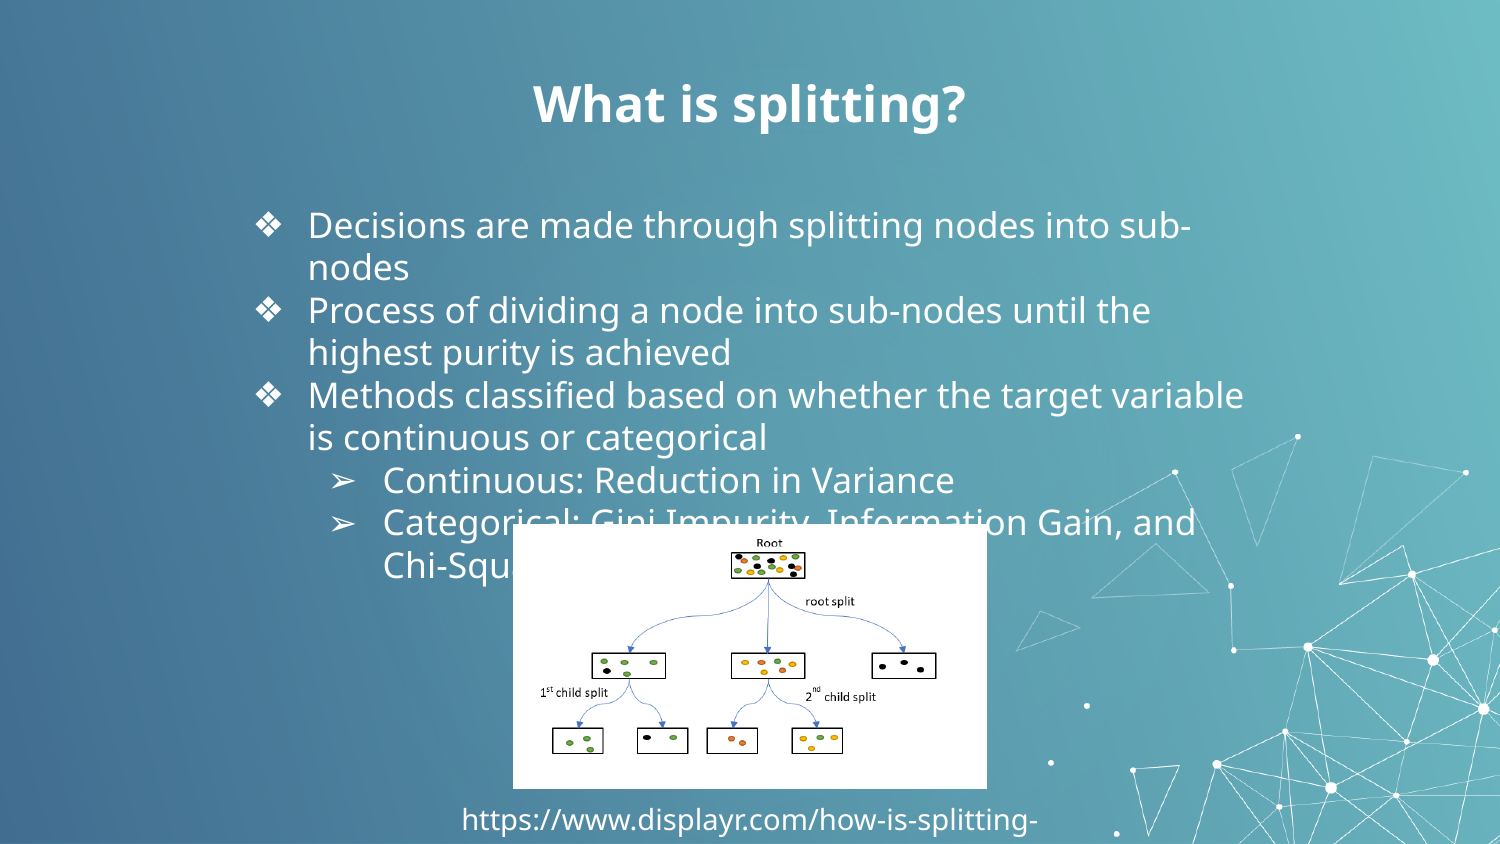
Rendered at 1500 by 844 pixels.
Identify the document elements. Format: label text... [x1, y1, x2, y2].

list Decisions are made through splitting nodes into sub-nodes Process of dividing a node into sub-nodes until the highest purity is achieved Methods classified based on whether the target variable is continuous or categorical Continuous: Reduction in Variance Categorical: Gini Impurity, Information Gain, and Chi-Square [142, 187, 1278, 764]
subtitle https://www.displayr.com/how-is-splitting-decided-for-decision-trees/ [423, 781, 1077, 844]
picture [0, 0, 1500, 844]
title What is splitting? [322, 57, 1178, 214]
